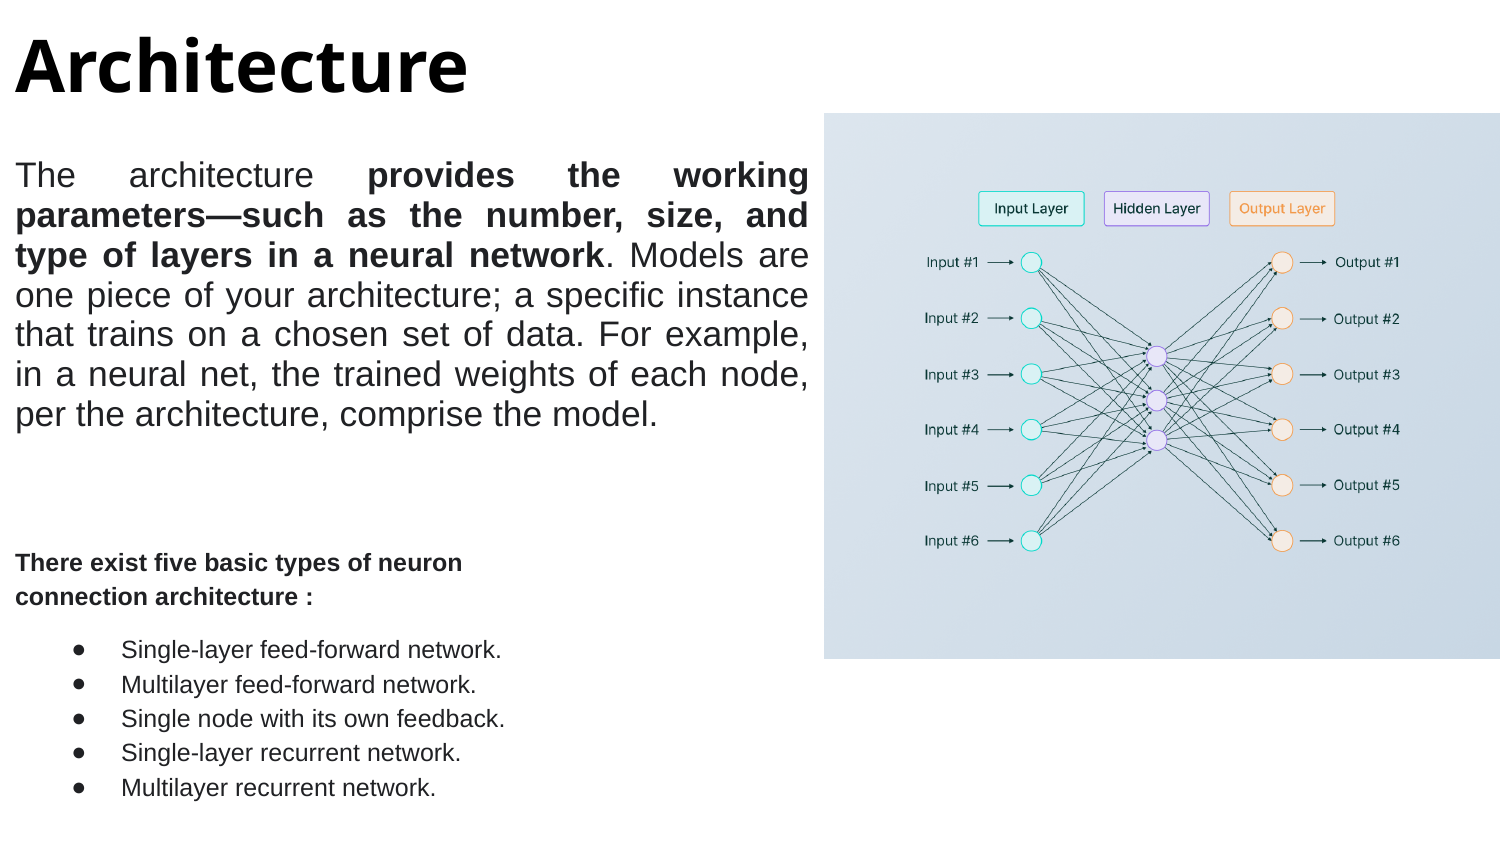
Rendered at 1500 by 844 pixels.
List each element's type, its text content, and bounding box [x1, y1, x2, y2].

title Architecture [0, 0, 495, 140]
title The architecture provides the working parameters—such as the number, size, and type of layers in a neural network. Models are one piece of your architecture; a specific instance that trains on a chosen set of data. For example, in a neural net, the trained weights of each node, per the architecture, comprise the model. [0, 140, 819, 610]
text_box There exist five basic types of neuron connection architecture : Single-layer feed-forward network. Multilayer feed-forward network. Single node with its own feedback. Single-layer recurrent network. Multilayer recurrent network. [0, 526, 559, 817]
picture [824, 113, 1500, 659]
